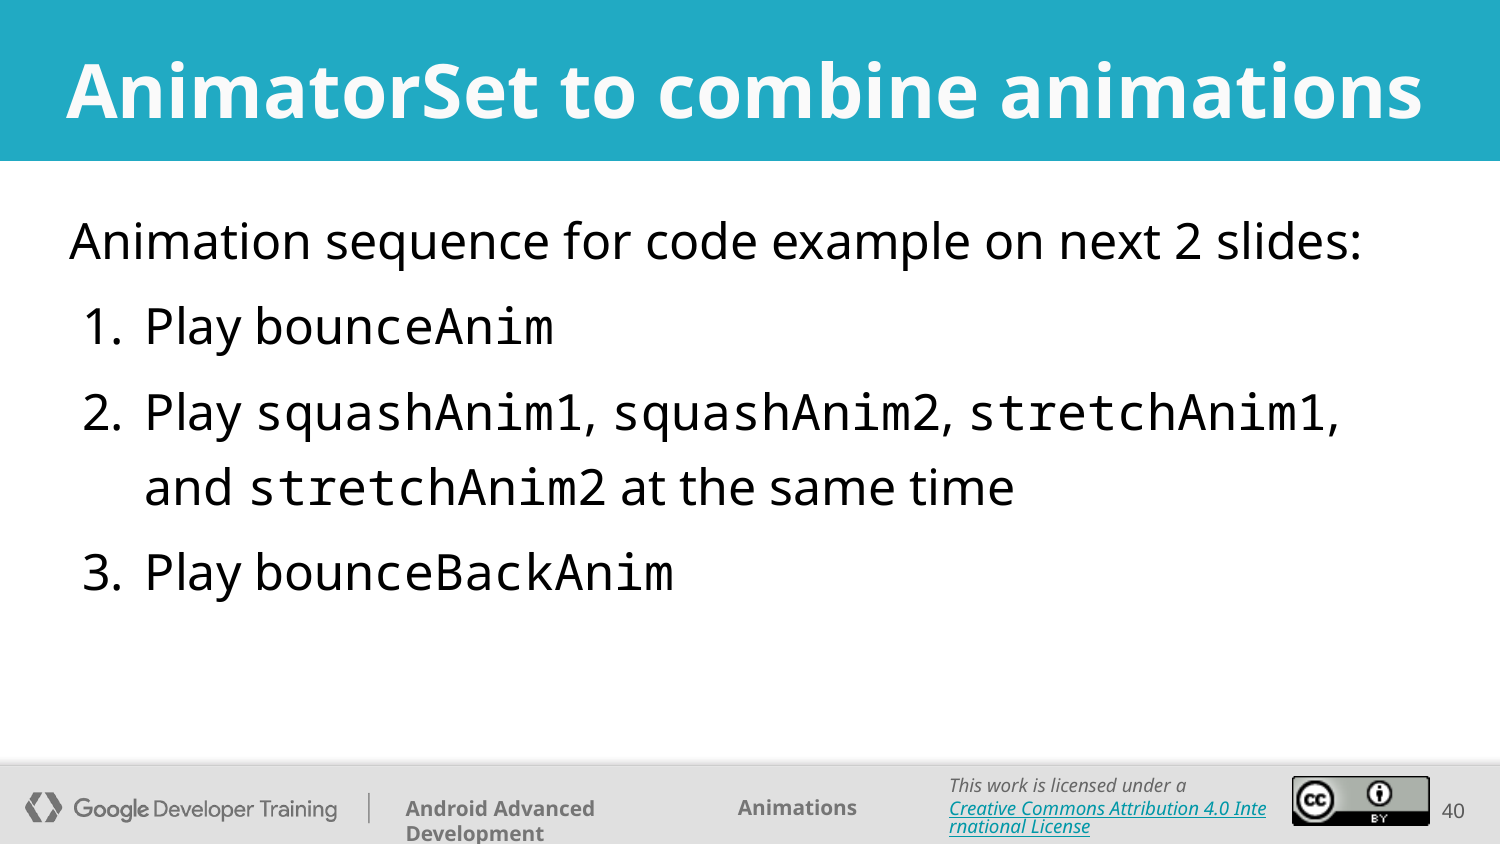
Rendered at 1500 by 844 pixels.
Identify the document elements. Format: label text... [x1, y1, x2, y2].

slide_number ‹#› [1389, 777, 1480, 842]
list Animation sequence for code example on next 2 slides: Play bounceAnim Play squashAnim1, squashAnim2, stretchAnim1, and stretchAnim2 at the same time Play bounceBackAnim [54, 185, 1446, 720]
title AnimatorSet to combine animations [51, 28, 1449, 122]
picture [0, 161, 1500, 844]
